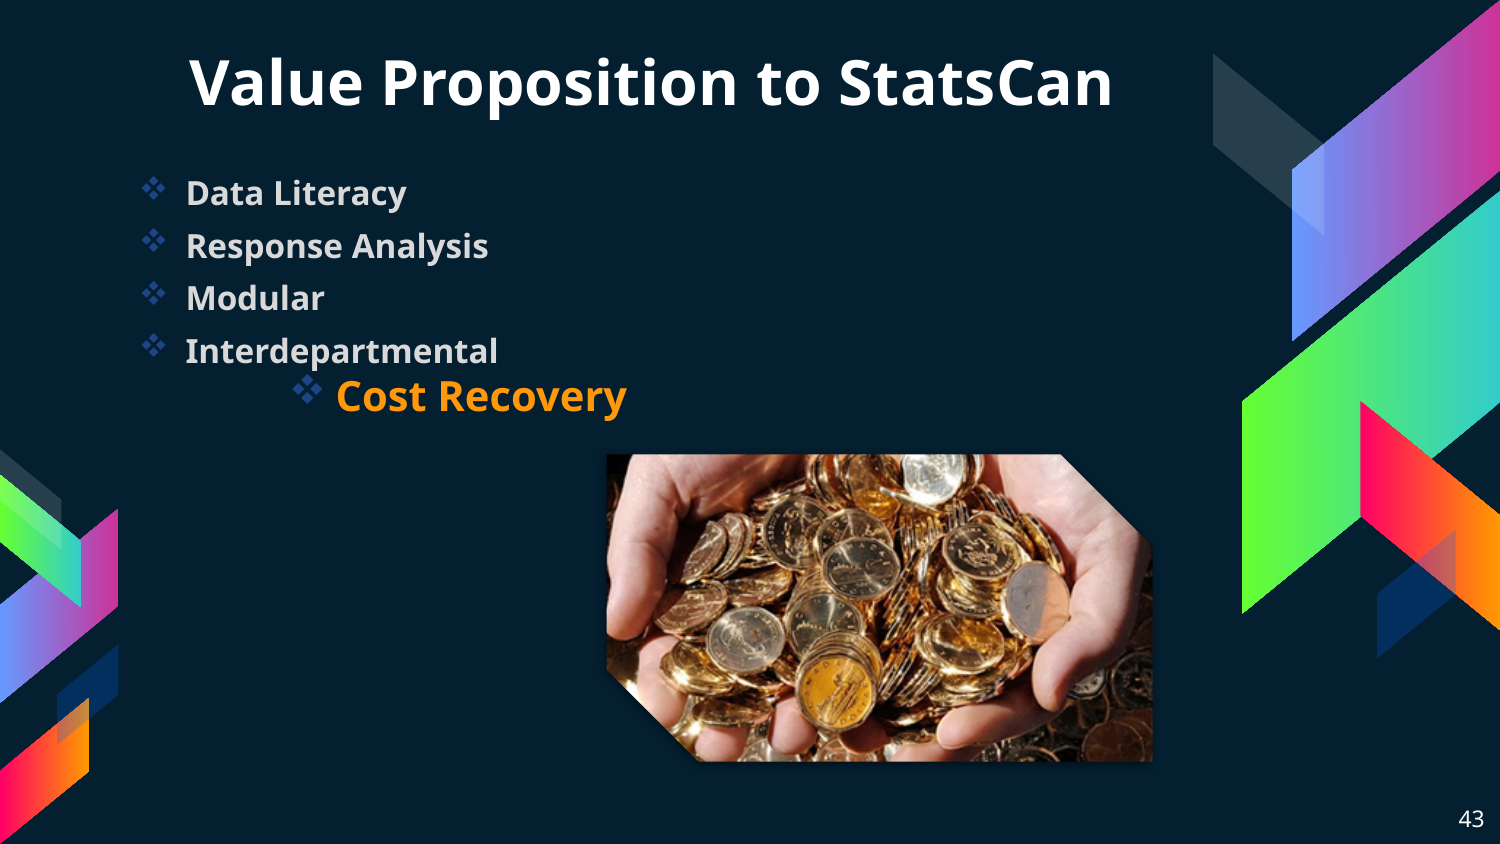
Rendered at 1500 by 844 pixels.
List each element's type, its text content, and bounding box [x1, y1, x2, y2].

slide_number 43 [1403, 789, 1500, 844]
title Value Proposition to StatsCan [175, 28, 1155, 133]
list Data Literacy Response Analysis Modular Interdepartmental Cost Recovery [123, 157, 1174, 609]
picture [606, 454, 1153, 762]
